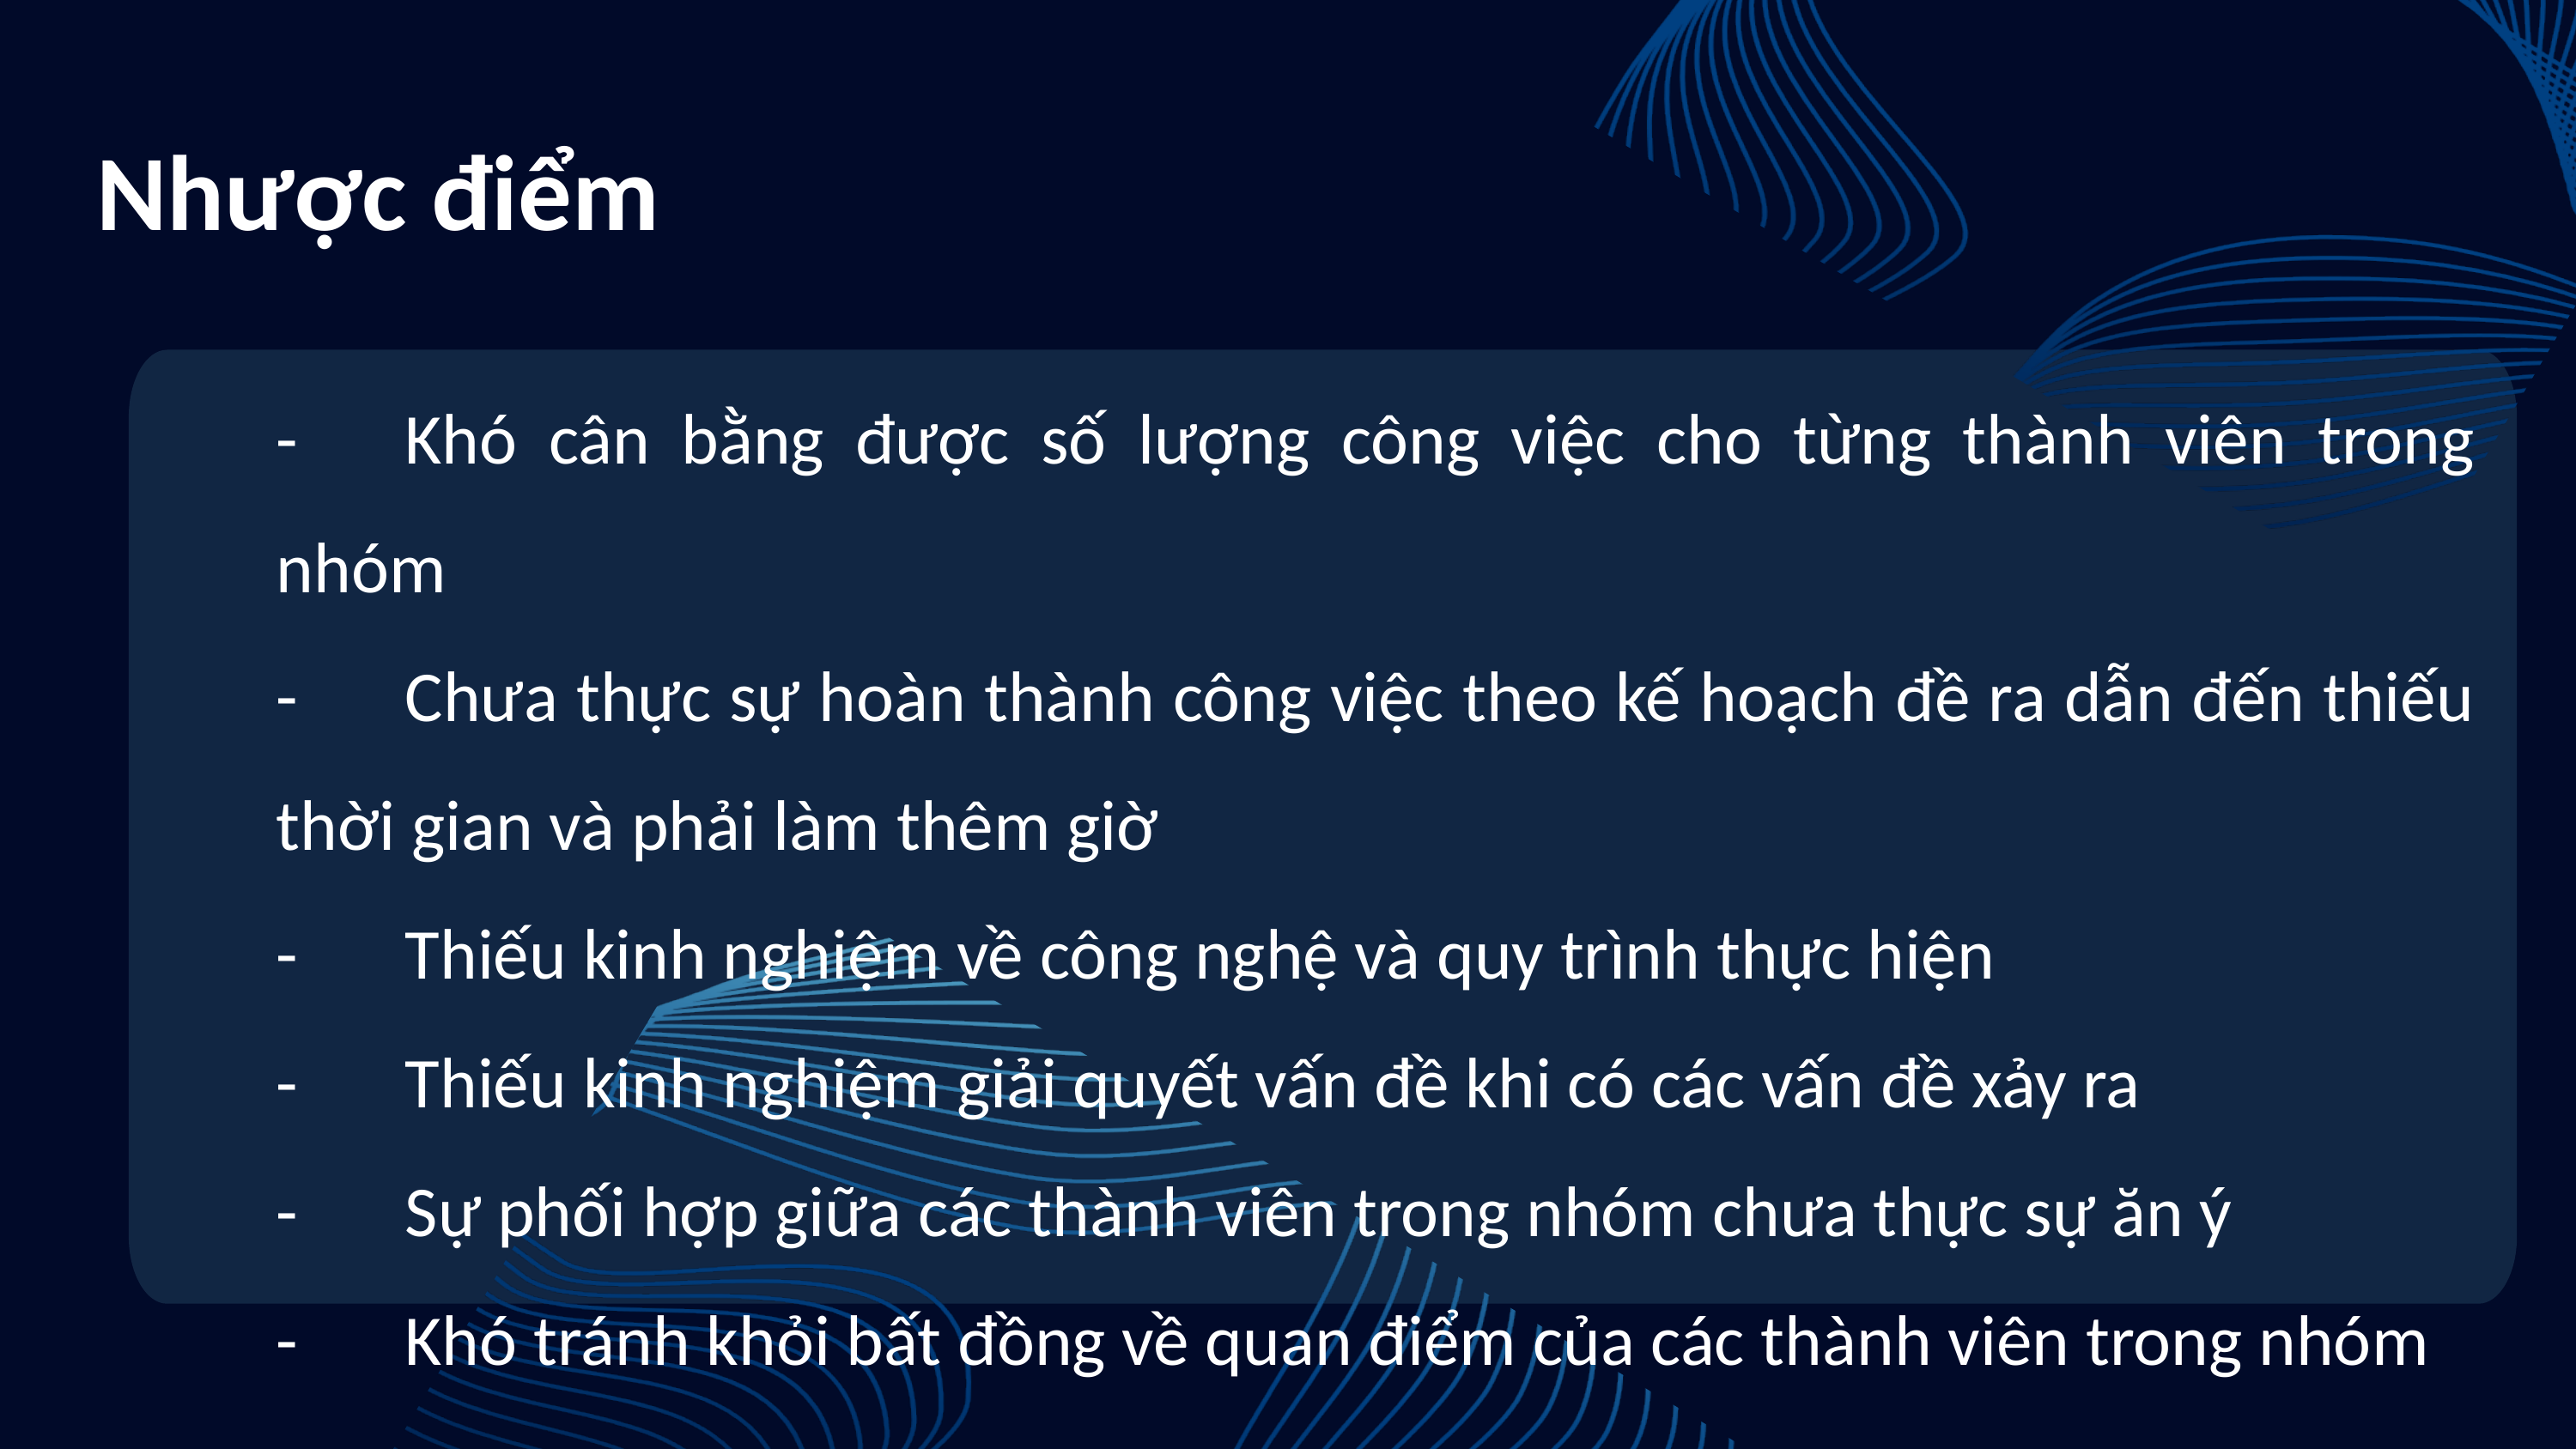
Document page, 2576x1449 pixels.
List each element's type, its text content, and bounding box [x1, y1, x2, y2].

text_box Nhược điểm [96, 70, 1406, 252]
text_box [392, 1379, 1748, 1449]
text_box [1381, 0, 2576, 393]
text_box - Khó cân bằng được số lượng công việc cho từng thành viên trong nhóm - Chưa thực sự hoàn thành công việc theo kế hoạch đề ra dẫn đến thiếu thời gian và phải làm thêm giờ - Thiếu kinh nghiệm về công nghệ và quy trình thực hiện - Thiếu kinh nghiệm giải quyết vấn đề khi có các vấn đề xảy ra - Sự phối hợp giữa các thành viên trong nhóm chưa thực sự ăn ý - Khó tránh khỏi bất đồng về quan điểm của các thành viên trong nhóm [211, 1313, 2477, 1379]
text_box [128, 349, 2518, 1304]
